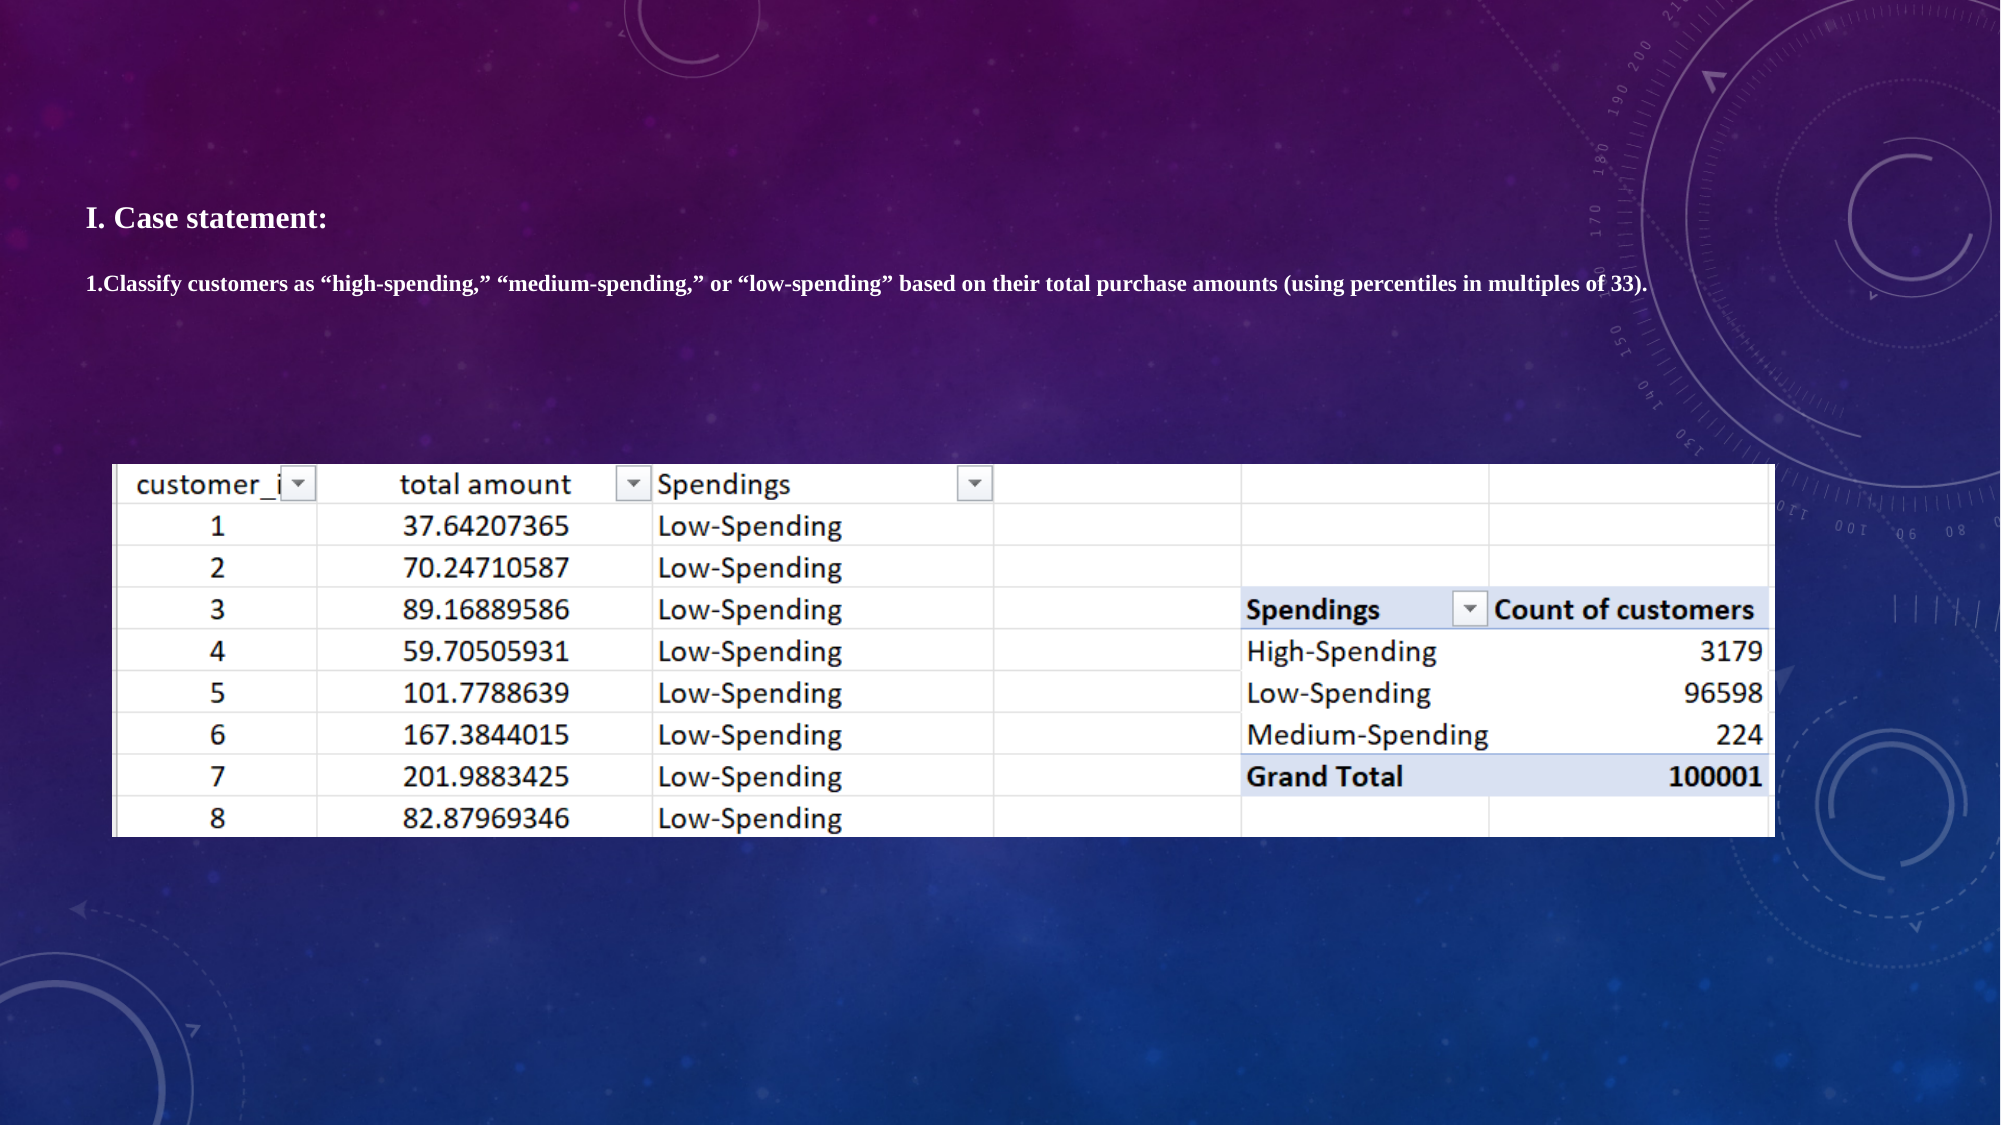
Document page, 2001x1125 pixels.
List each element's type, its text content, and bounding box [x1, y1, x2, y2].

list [112, 464, 1775, 838]
title I. Case statement: 1.Classify customers as “high-spending,” “medium-spending,” or “low-spending” based on their total purchase amounts (using percentiles in multiples of 33). [23, 174, 1686, 414]
picture [0, 0, 2001, 1125]
